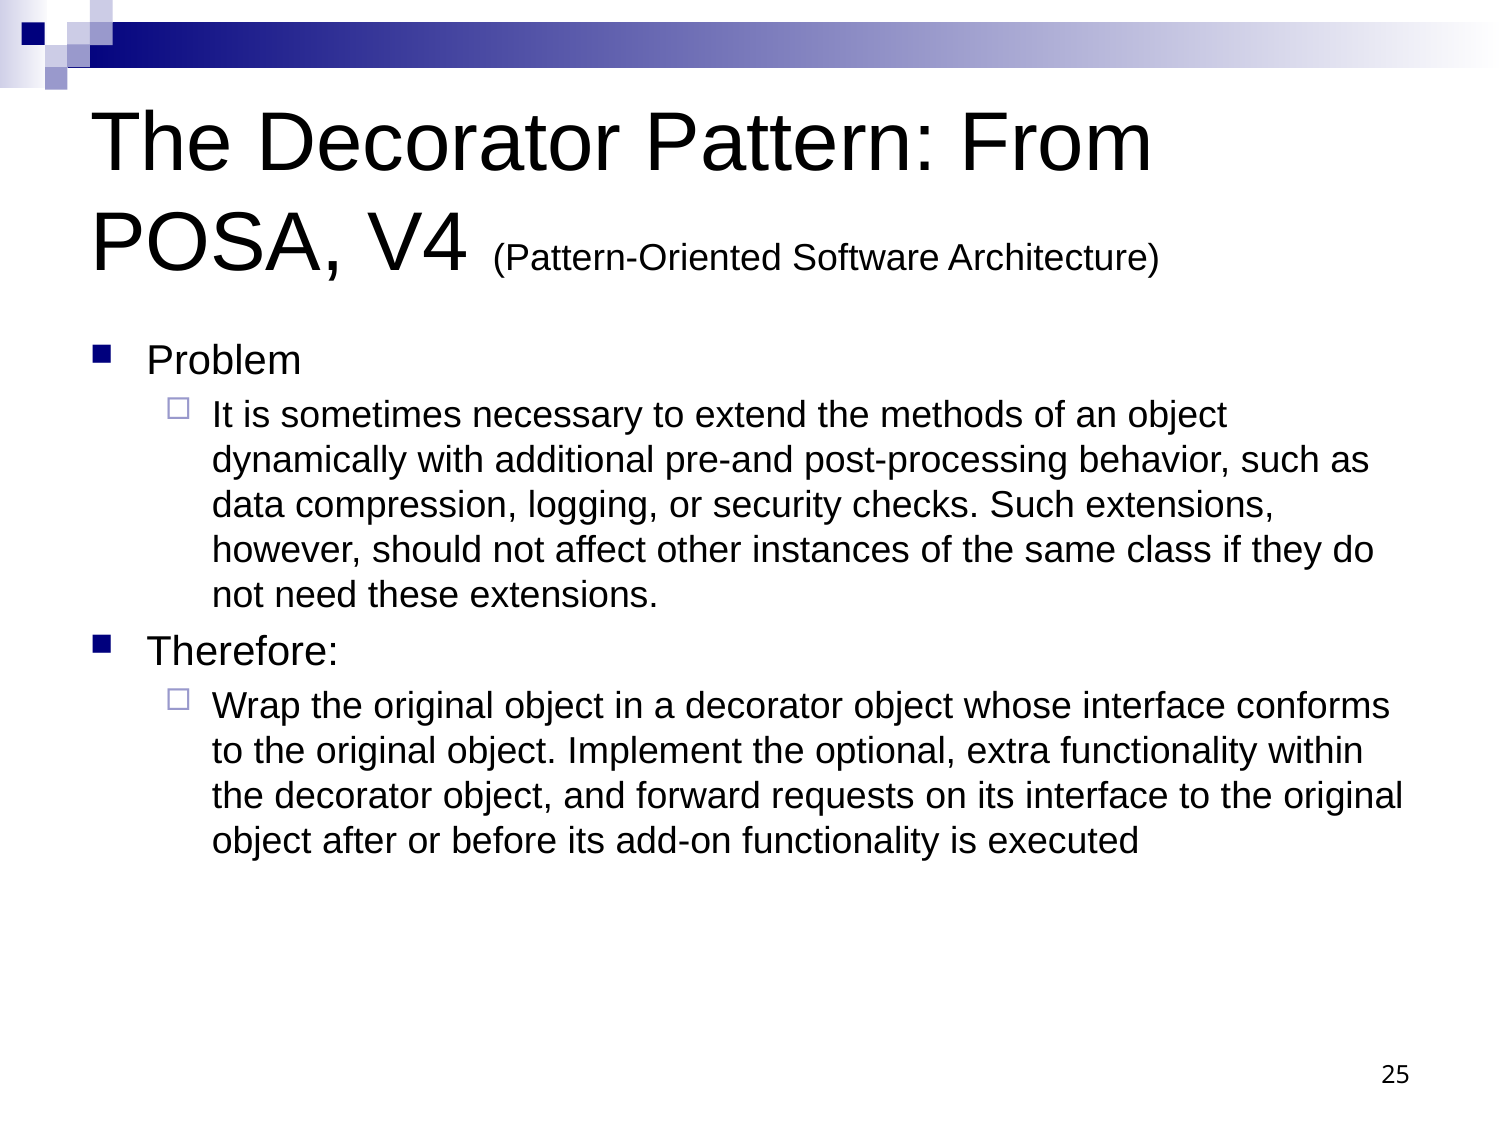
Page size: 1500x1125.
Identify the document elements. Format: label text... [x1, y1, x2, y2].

slide_number 25 [1074, 1025, 1425, 1100]
list Problem It is sometimes necessary to extend the methods of an object dynamically with additional pre-and post-processing behavior, such as data compression, logging, or security checks. Such extensions, however, should not affect other instances of the same class if they do not need these extensions. Therefore: Wrap the original object in a decorator object whose interface conforms to the original object. Implement the optional, extra functionality within the decorator object, and forward requests on its interface to the original object after or before its add-on functionality is executed [75, 324, 1425, 963]
title The Decorator Pattern: From POSA, V4 (Pattern-Oriented Software Architecture) [75, 75, 1425, 300]
